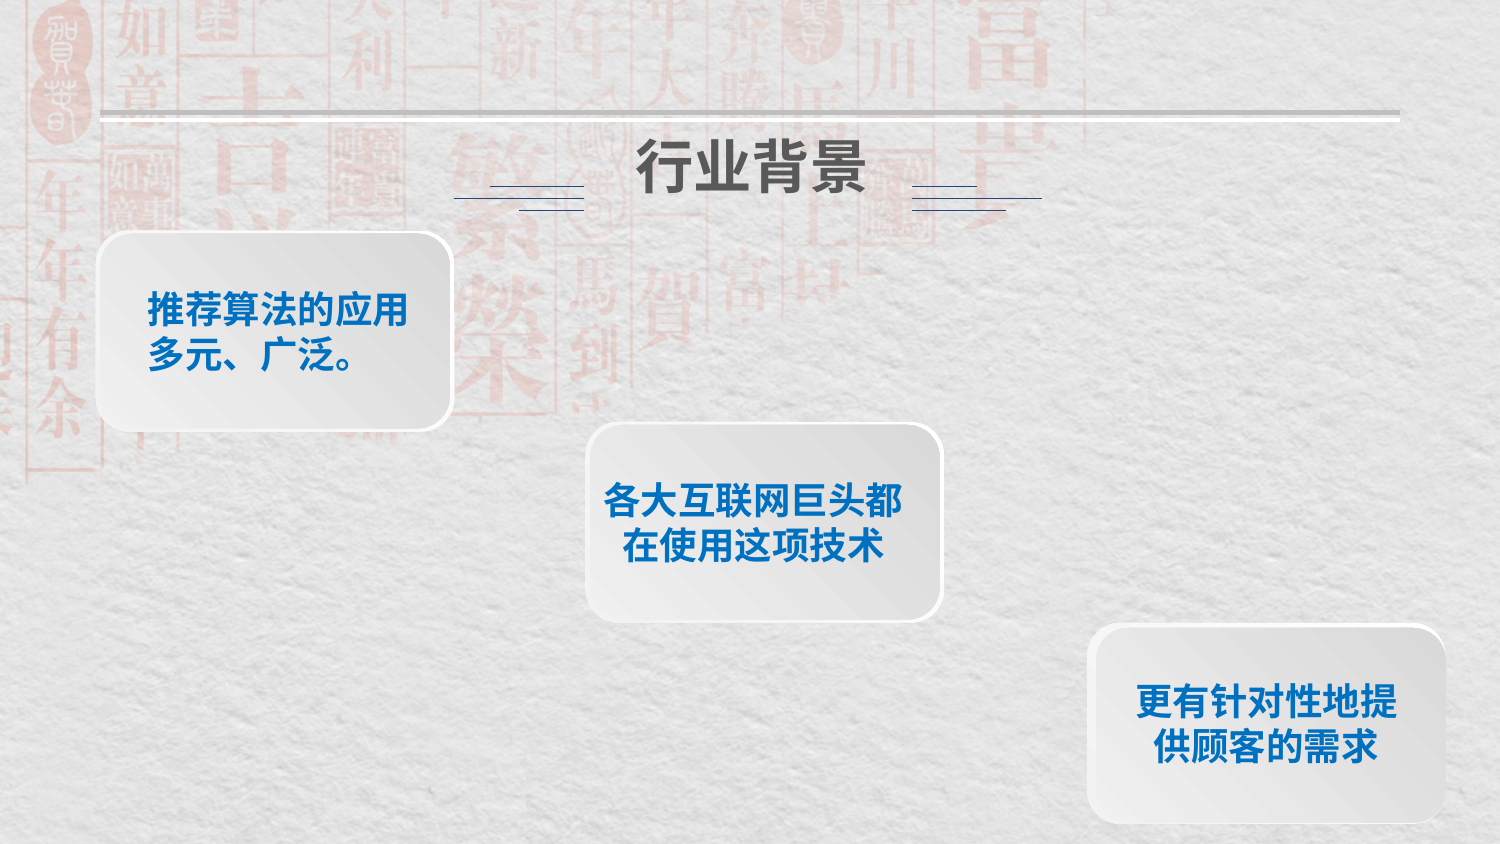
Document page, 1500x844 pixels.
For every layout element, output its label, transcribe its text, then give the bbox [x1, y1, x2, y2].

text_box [1086, 622, 1446, 824]
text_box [454, 186, 1042, 211]
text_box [585, 421, 945, 624]
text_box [95, 230, 455, 432]
text_box 行业背景 [562, 130, 942, 185]
picture [0, 0, 1500, 844]
